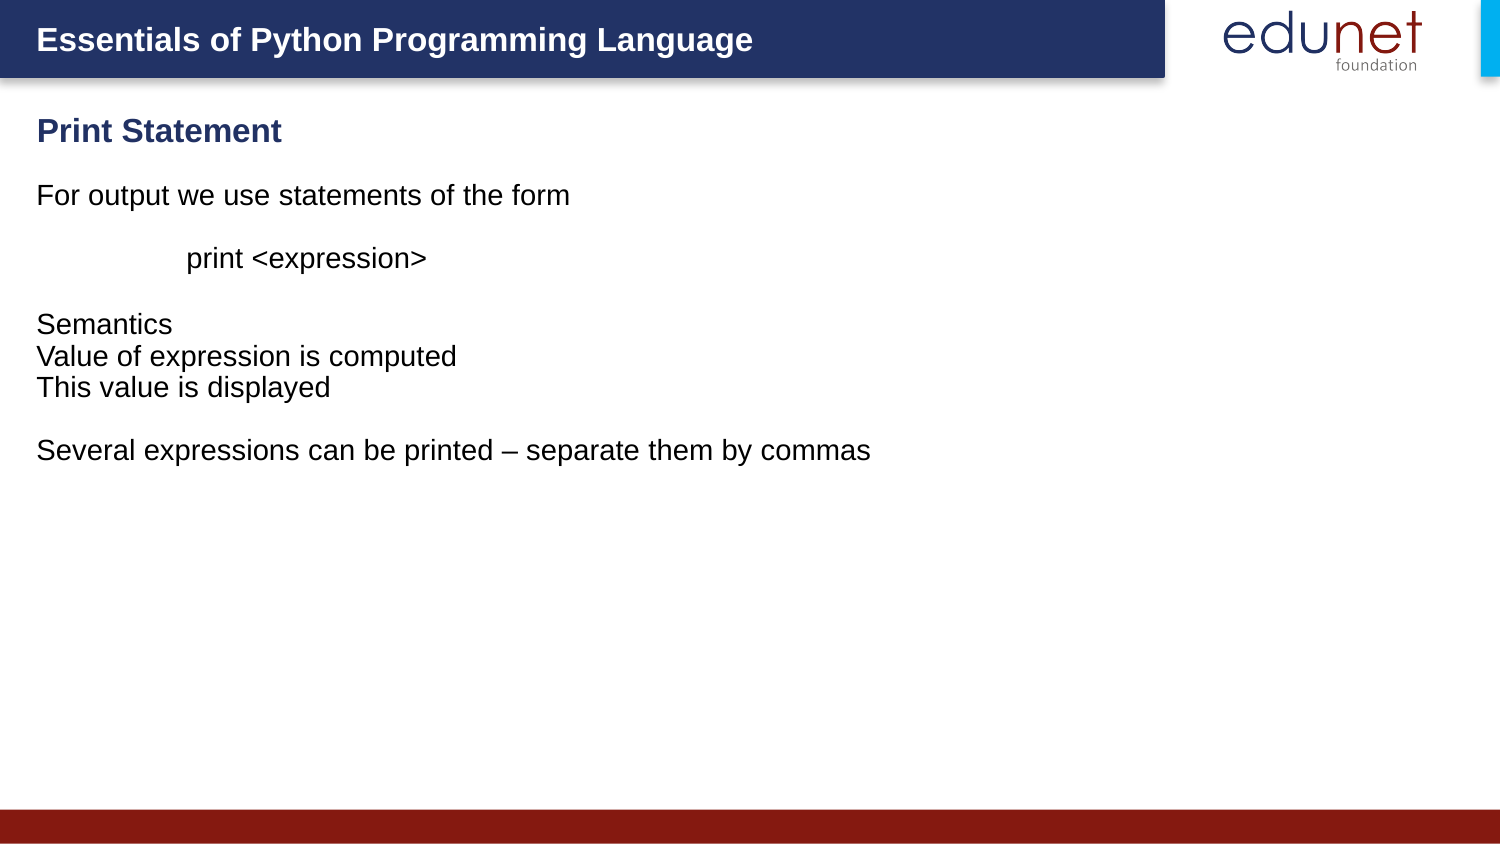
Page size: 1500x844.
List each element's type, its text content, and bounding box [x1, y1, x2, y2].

picture [1219, 8, 1424, 75]
text_box For output we use statements of the form print <expression> Semantics Value of expression is computed This value is displayed Several expressions can be printed – separate them by commas [21, 165, 936, 491]
text_box Print Statement [21, 93, 504, 147]
